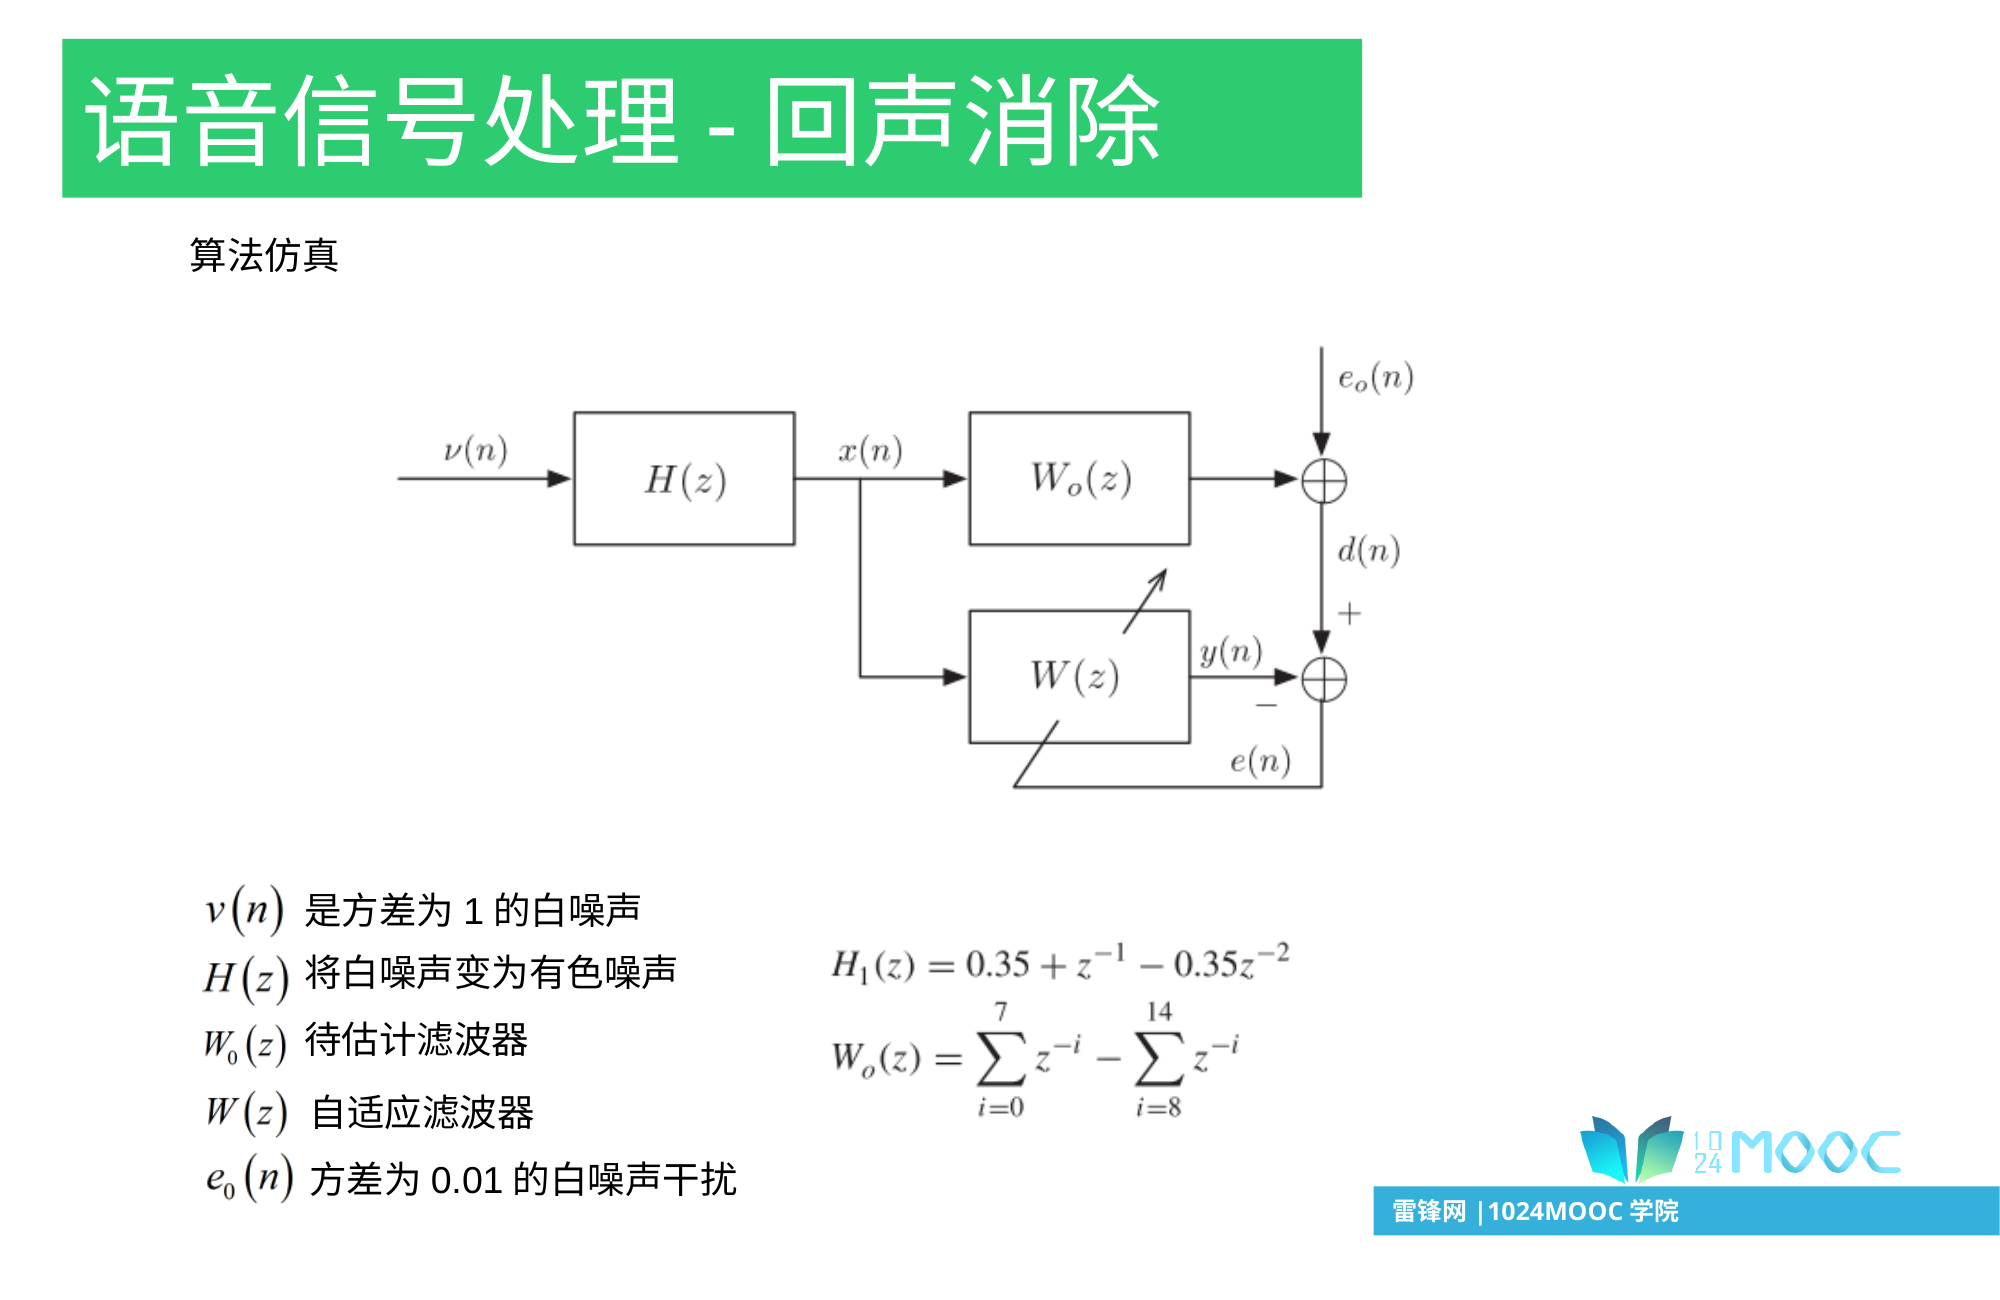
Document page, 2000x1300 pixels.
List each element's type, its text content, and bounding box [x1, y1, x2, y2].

picture [1567, 1102, 1927, 1186]
text_box 算法仿真 [174, 224, 590, 285]
title 语音信号处理-回声消除 [62, 38, 1363, 198]
picture [200, 1081, 299, 1141]
picture [812, 926, 1300, 1129]
picture [365, 294, 1455, 826]
text_box 是方差为1的白噪声 [292, 879, 788, 939]
picture [200, 1148, 299, 1207]
picture [200, 878, 290, 942]
text_box 自适应滤波器 [300, 1081, 793, 1142]
text_box 方差为0.01的白噪声干扰 [300, 1148, 814, 1209]
text_box 待估计滤波器 [294, 1008, 788, 1069]
text_box 将白噪声变为有色噪声 [293, 941, 788, 1002]
picture [200, 948, 295, 1071]
